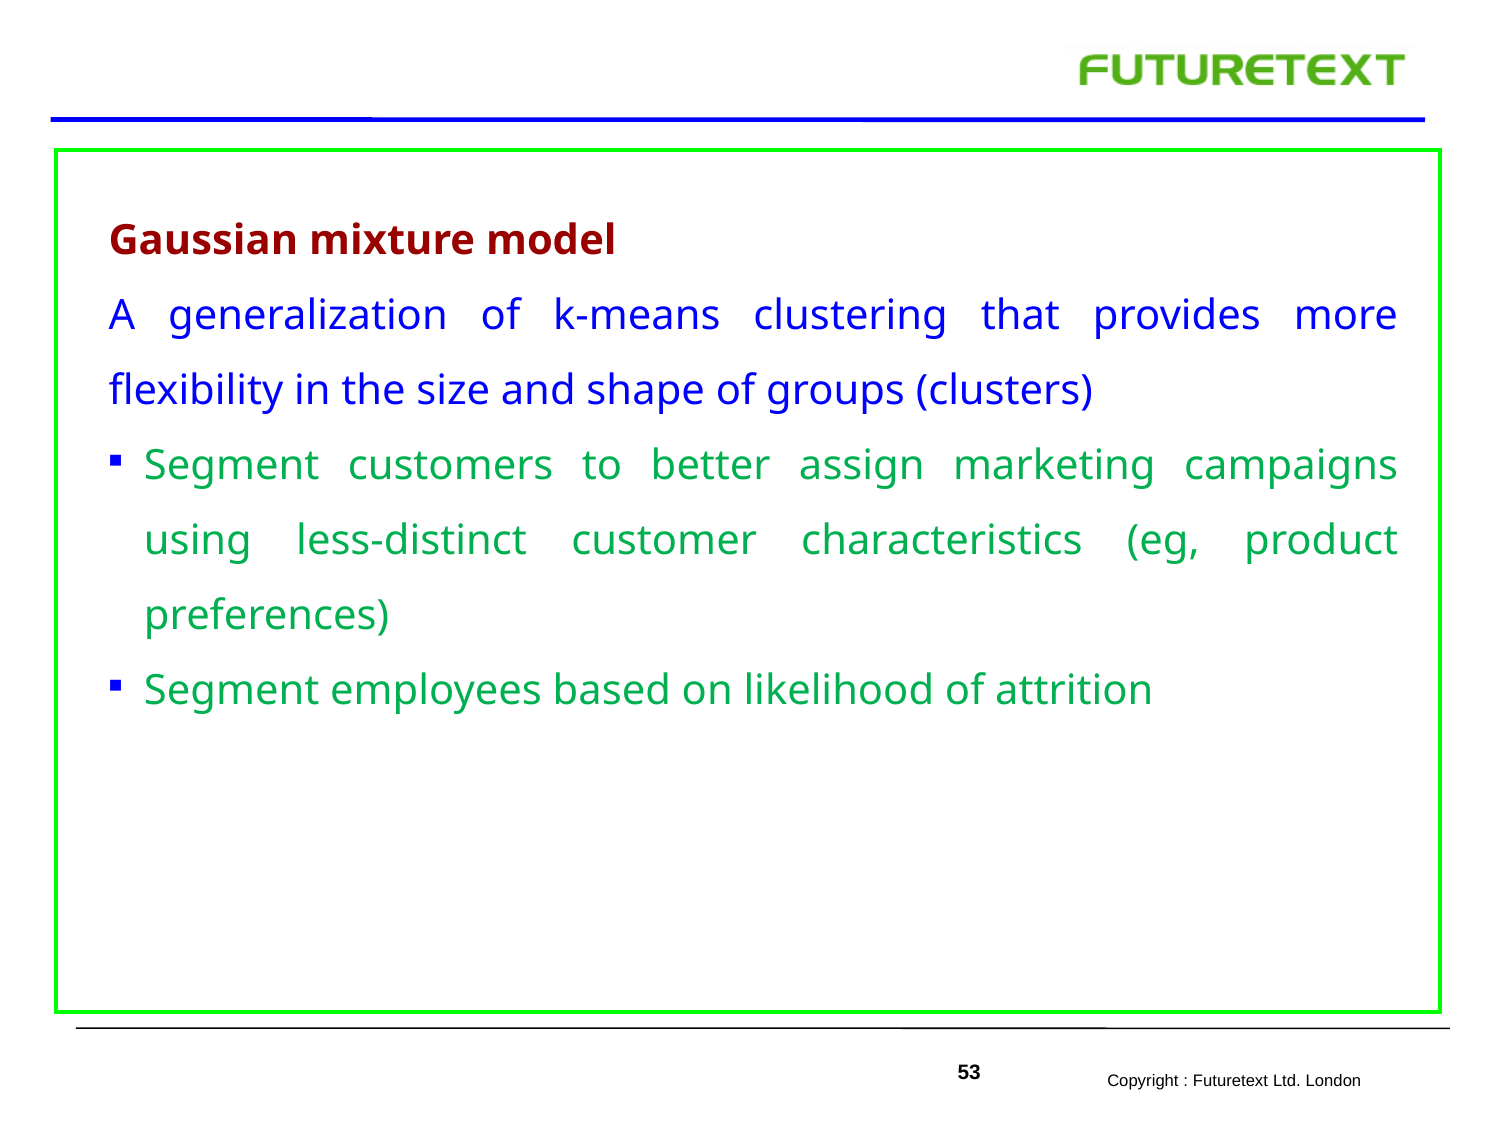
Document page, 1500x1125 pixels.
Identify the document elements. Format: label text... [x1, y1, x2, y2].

text_box Gaussian mixture model A generalization of k-means clustering that provides more flexibility in the size and shape of groups (clusters) Segment customers to better assign marketing campaigns using less-distinct customer characteristics (eg, product preferences) Segment employees based on likelihood of attrition [83, 180, 1414, 721]
picture [1064, 44, 1416, 98]
text_box 53 [891, 1051, 1048, 1101]
text_box [56, 149, 1441, 1012]
